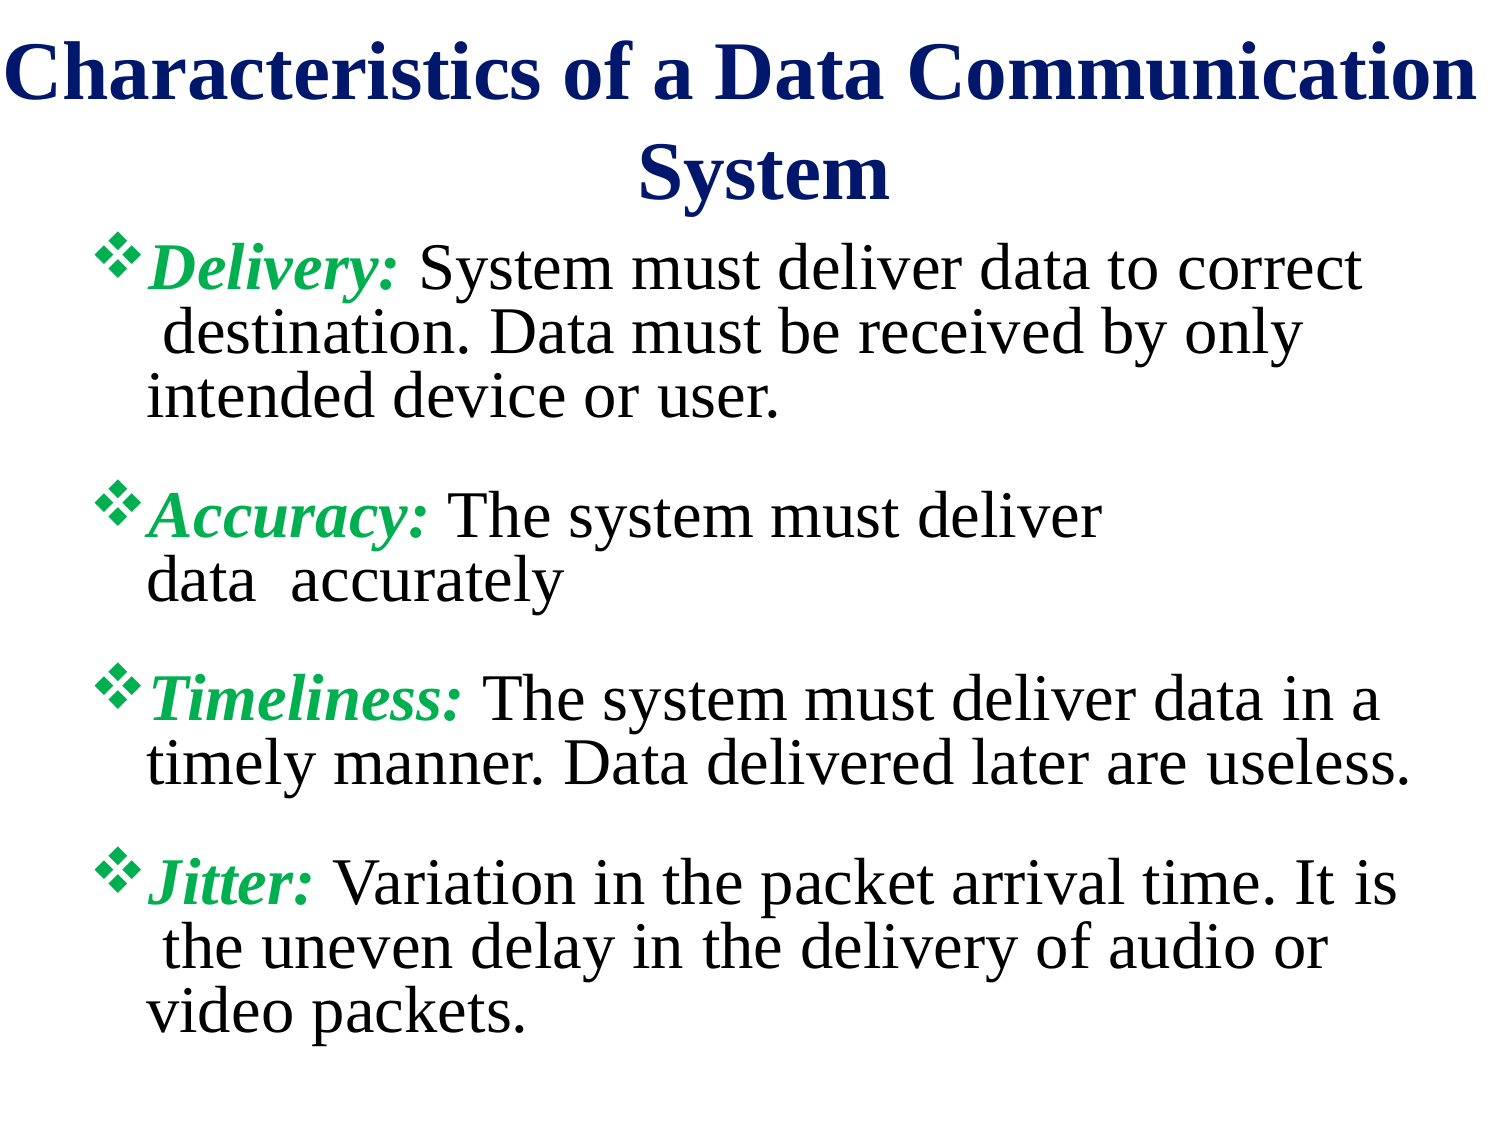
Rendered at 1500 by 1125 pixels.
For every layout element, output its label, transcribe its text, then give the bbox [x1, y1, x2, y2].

text_box Delivery: System must deliver data to correct destination. Data must be received by only intended device or user. Accuracy: The system must deliver data accurately Timeliness: The system must deliver data in a timely manner. Data delivered later are useless. Jitter: Variation in the packet arrival time. It is the uneven delay in the delivery of audio or video packets. [87, 220, 1415, 1046]
title Characteristics of a Data Communication System [0, 13, 1487, 216]
